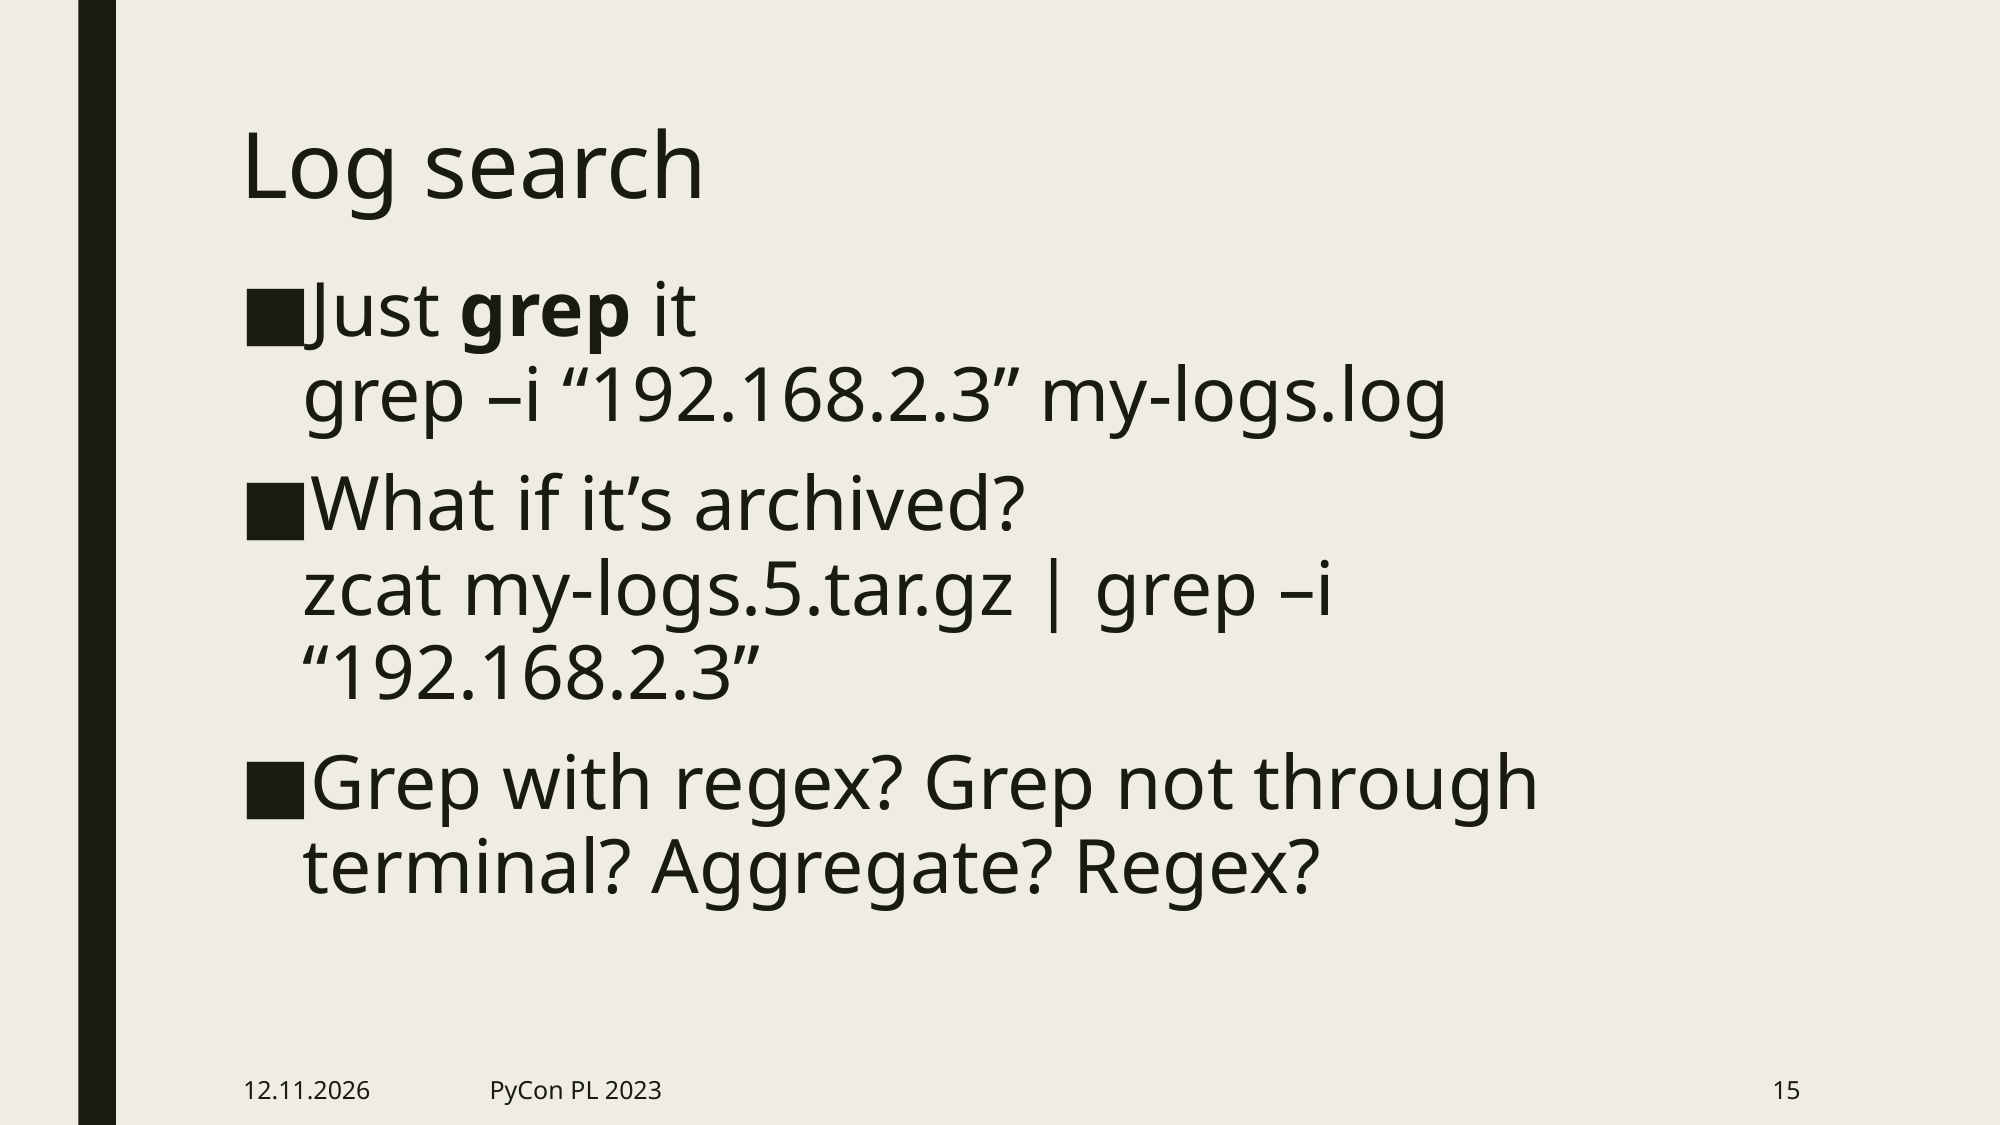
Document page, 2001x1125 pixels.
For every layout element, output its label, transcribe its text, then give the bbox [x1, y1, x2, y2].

title Log search [225, 112, 1800, 239]
footer PyCon PL 2023 [474, 1058, 1505, 1125]
list Just grep it grep –i “192.168.2.3” my-logs.log What if it’s archived? zcat my-logs.5.tar.gz | grep –i “192.168.2.3” Grep with regex? Grep not through terminal? Aggregate? Regex? [225, 261, 1800, 963]
slide_number 15 [1553, 1058, 1816, 1125]
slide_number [228, 1058, 426, 1125]
